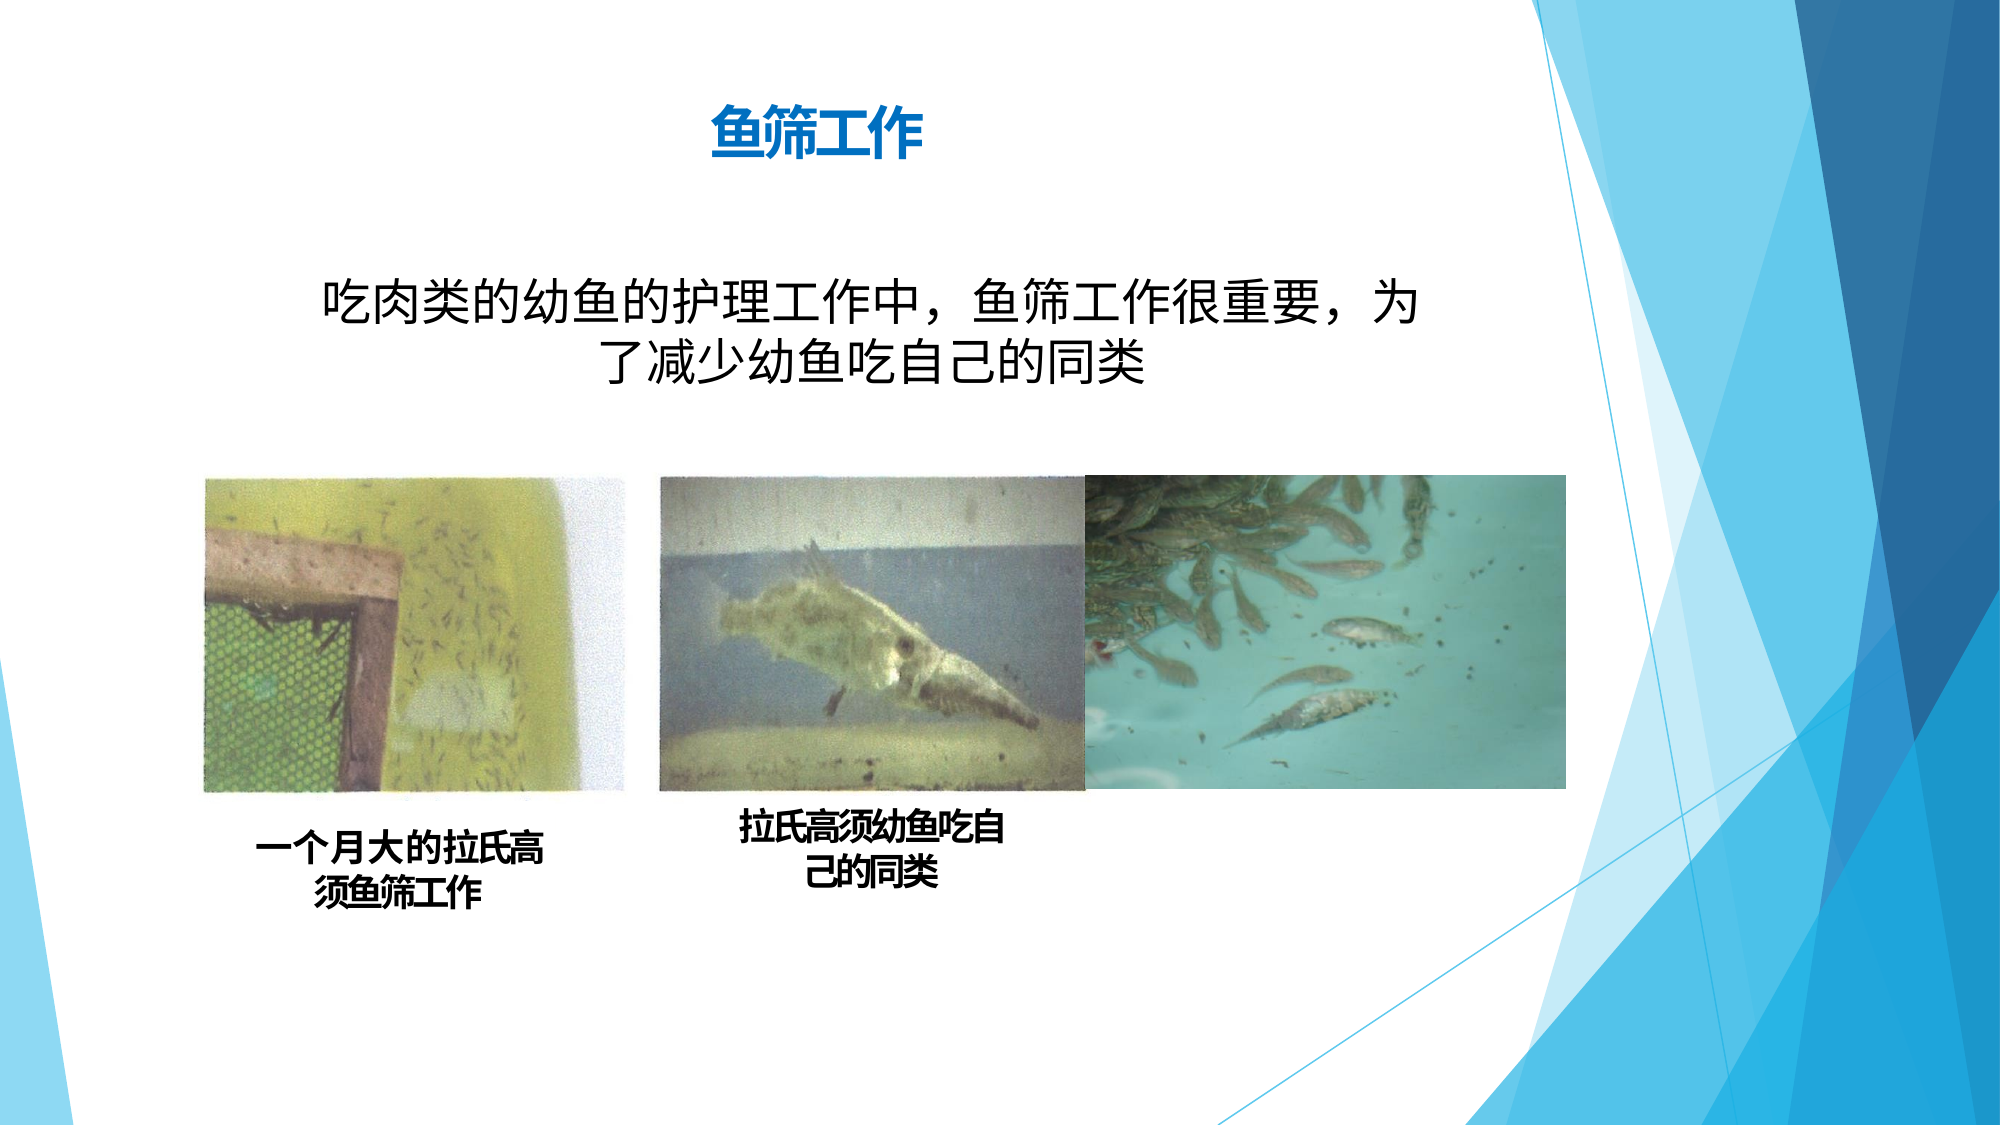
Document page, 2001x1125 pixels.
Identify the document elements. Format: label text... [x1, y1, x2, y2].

text_box 吃肉类的幼鱼的护理工作中，鱼筛工作很重要，为了减少幼鱼吃自己的同类 [300, 247, 1443, 391]
title 鱼筛工作 [623, 94, 1009, 247]
text_box 一个月大的拉氏高须鱼筛工作 [241, 871, 556, 914]
text_box 拉氏高须幼鱼吃自己的同类 [717, 871, 1025, 901]
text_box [197, 472, 1567, 864]
